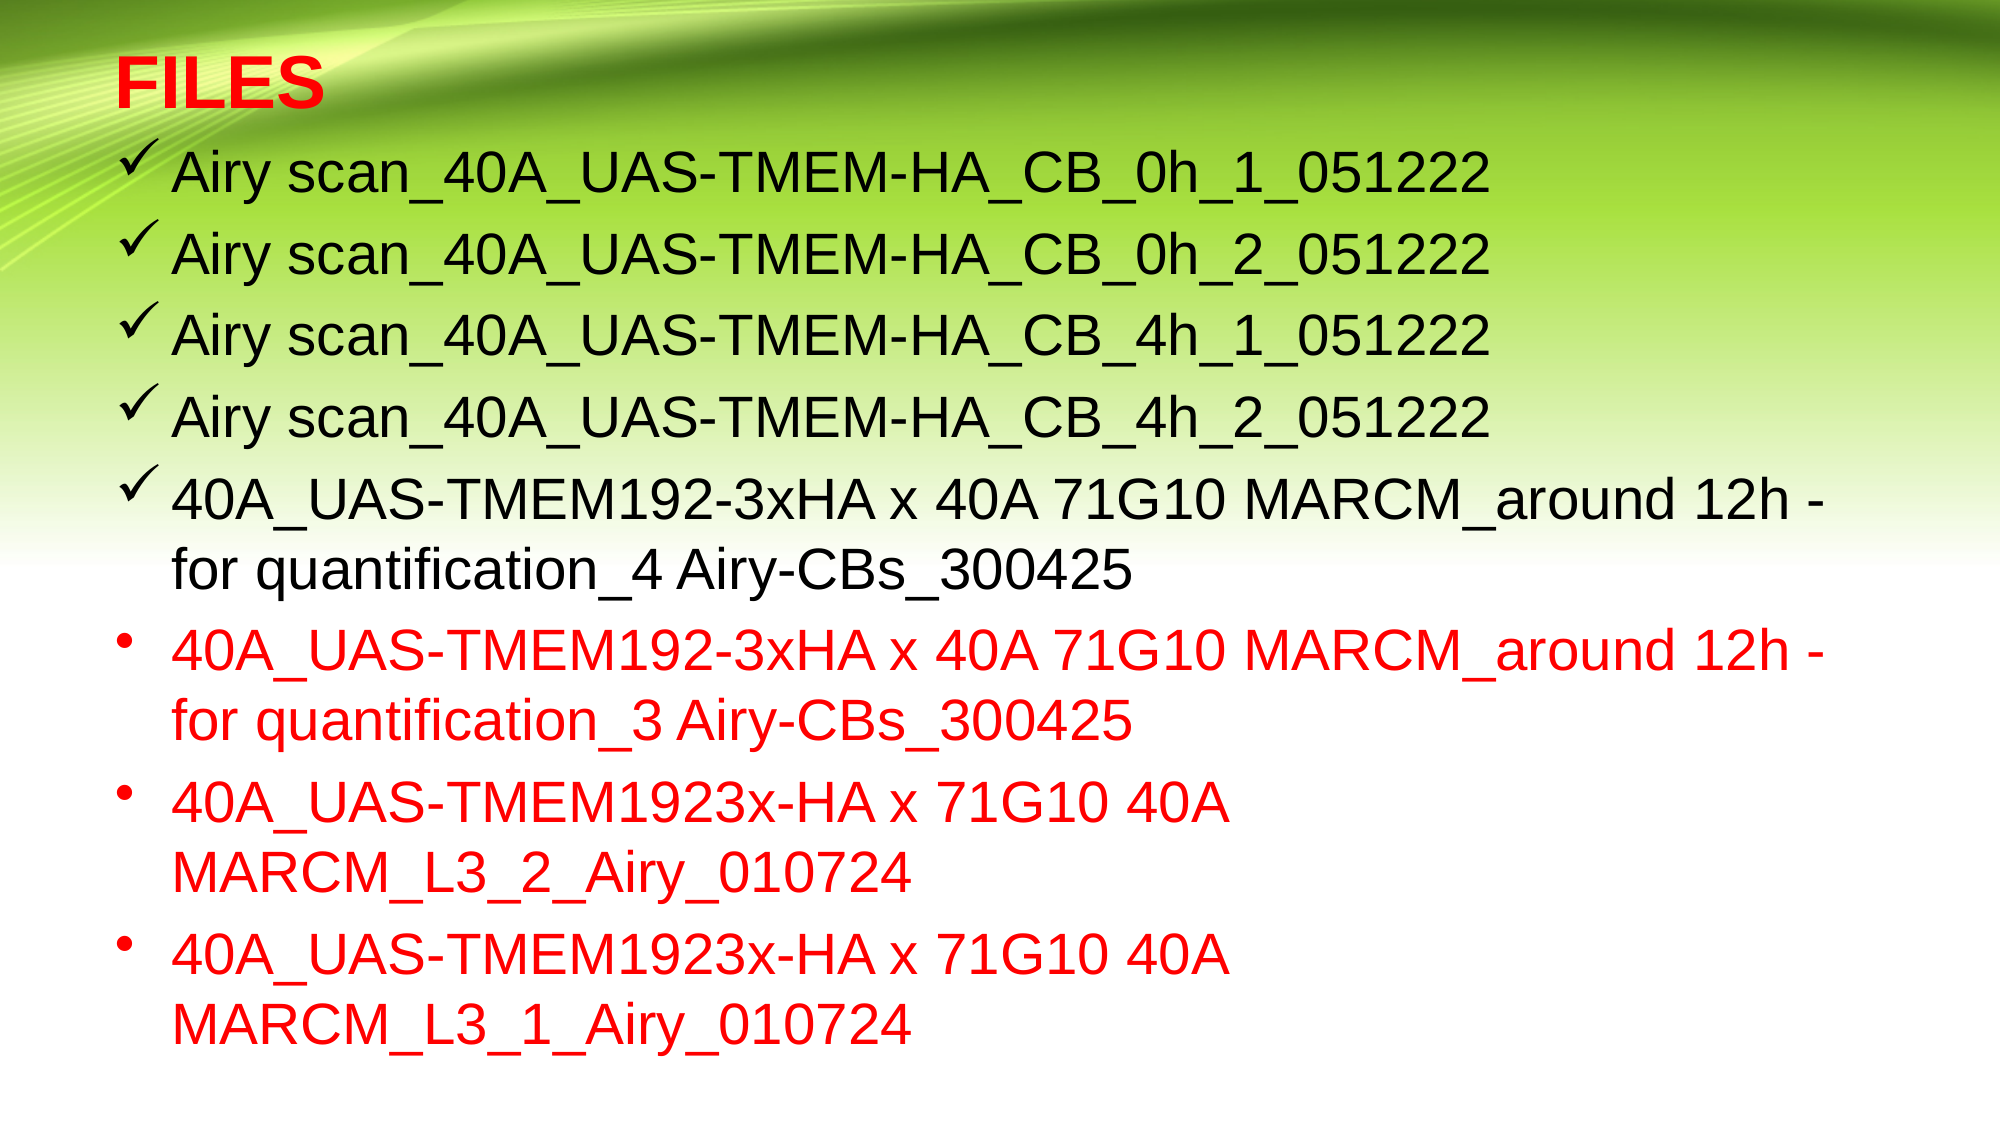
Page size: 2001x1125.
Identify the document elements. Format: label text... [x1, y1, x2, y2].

title FILES [99, 30, 1901, 126]
list Airy scan_40A_UAS-TMEM-HA_CB_0h_1_051222 Airy scan_40A_UAS-TMEM-HA_CB_0h_2_051222 Airy scan_40A_UAS-TMEM-HA_CB_4h_1_051222 Airy scan_40A_UAS-TMEM-HA_CB_4h_2_051222 40A_UAS-TMEM192-3xHA x 40A 71G10 MARCM_around 12h - for quantification_4 Airy-CBs_300425 40A_UAS-TMEM192-3xHA x 40A 71G10 MARCM_around 12h - for quantification_3 Airy-CBs_300425 40A_UAS-TMEM1923x-HA x 71G10 40A MARCM_L3_2_Airy_010724 40A_UAS-TMEM1923x-HA x 71G10 40A MARCM_L3_1_Airy_010724 [99, 126, 1901, 940]
picture [0, 0, 2000, 1125]
